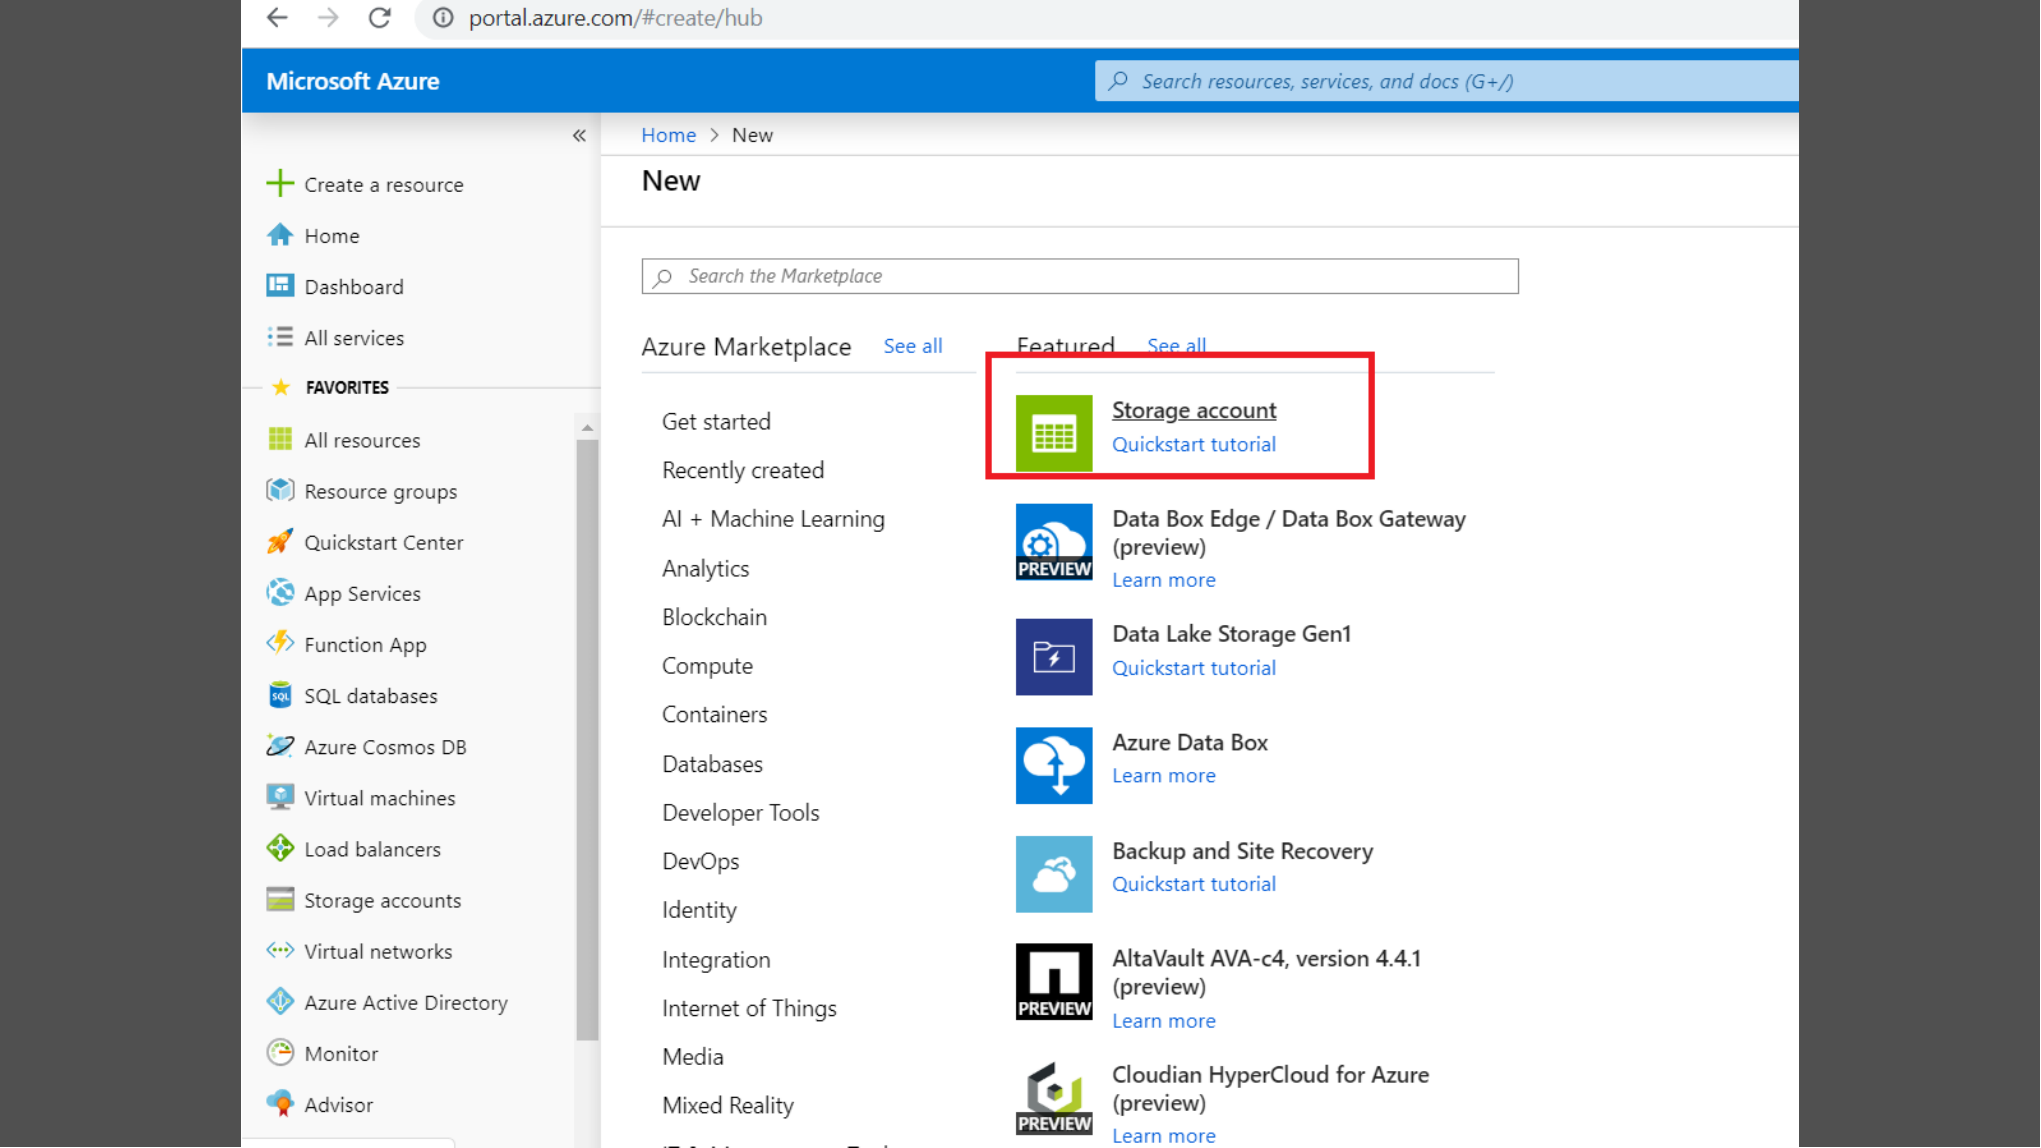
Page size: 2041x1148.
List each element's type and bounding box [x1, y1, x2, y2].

picture [241, 0, 1799, 1148]
